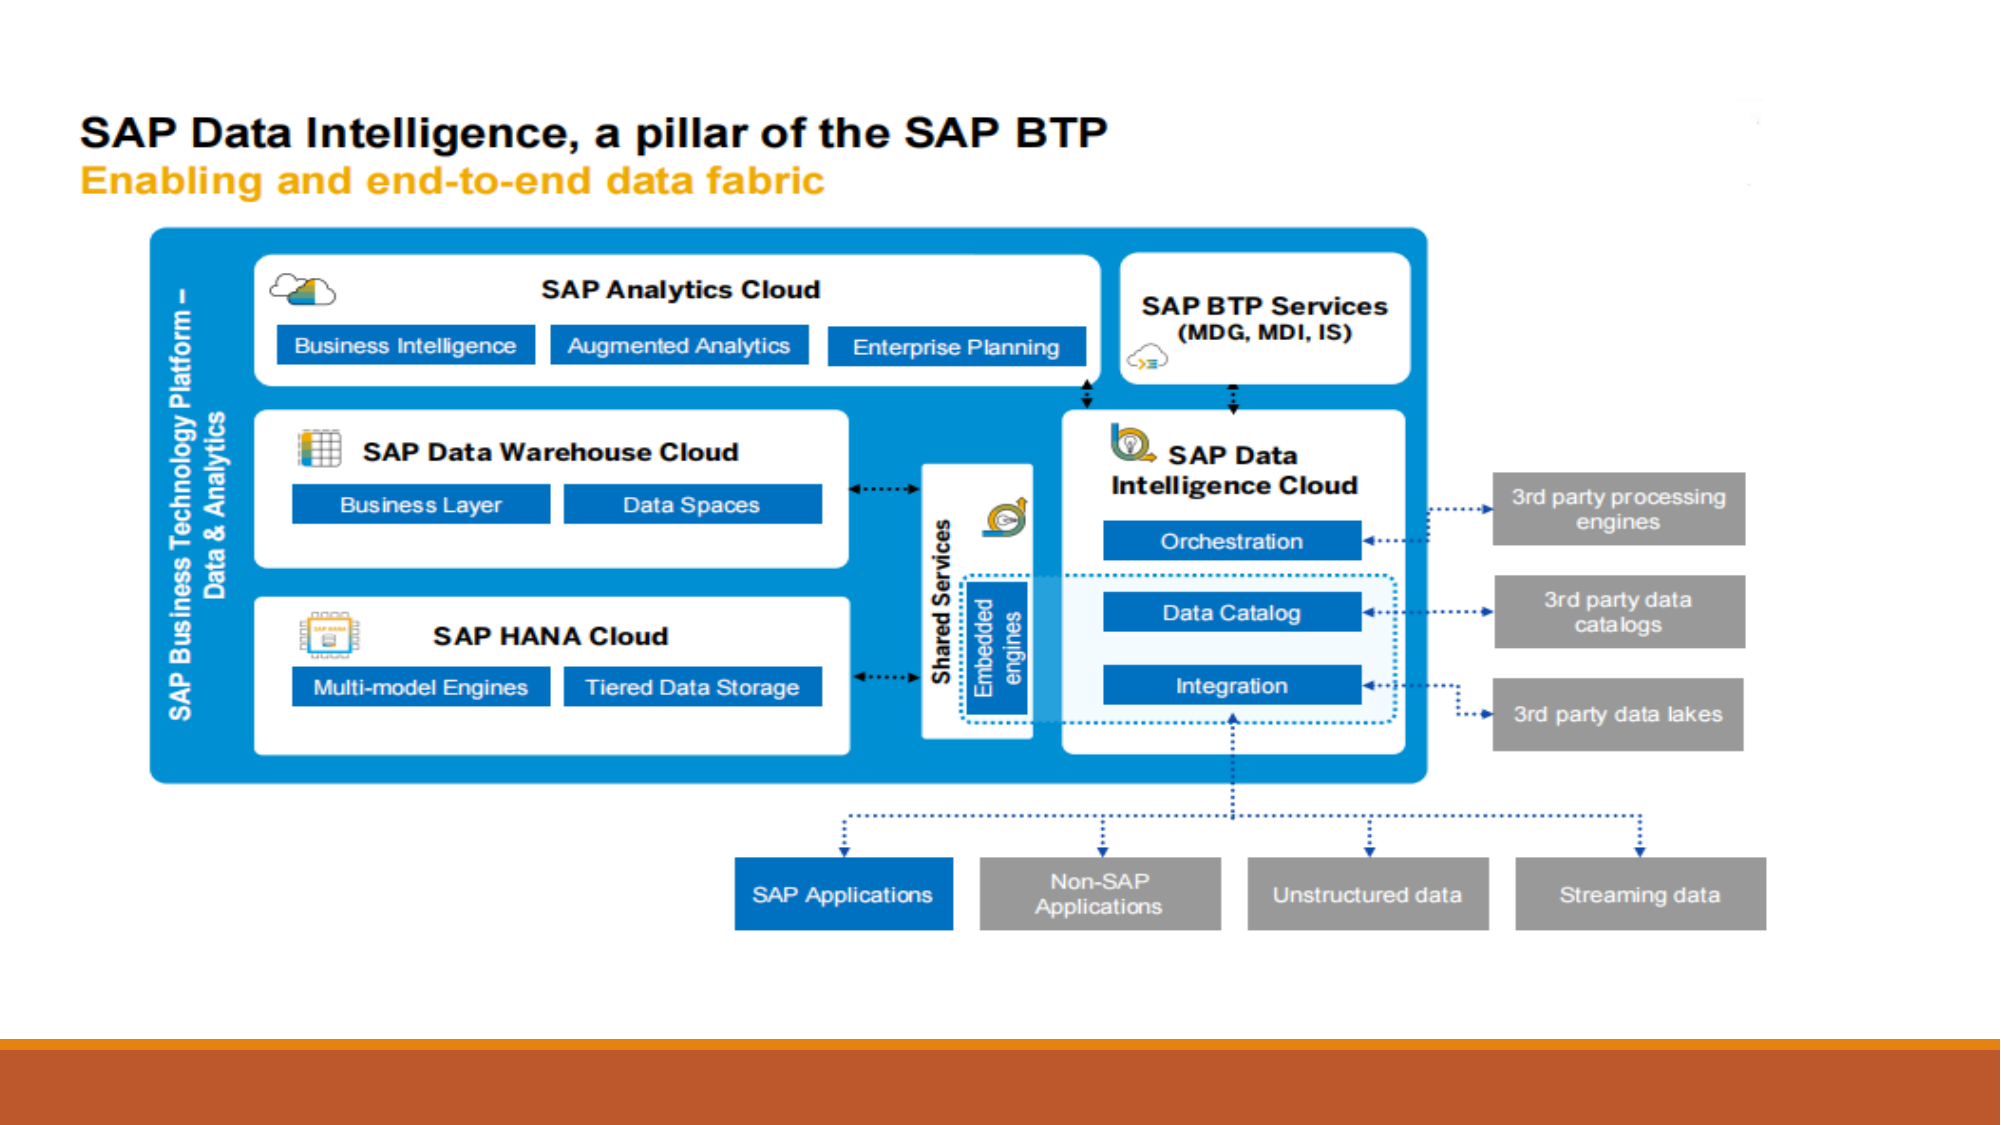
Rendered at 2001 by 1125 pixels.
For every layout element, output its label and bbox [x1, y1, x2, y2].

picture [59, 47, 1880, 935]
text_box [0, 1051, 2000, 1125]
text_box [0, 1038, 2000, 1051]
